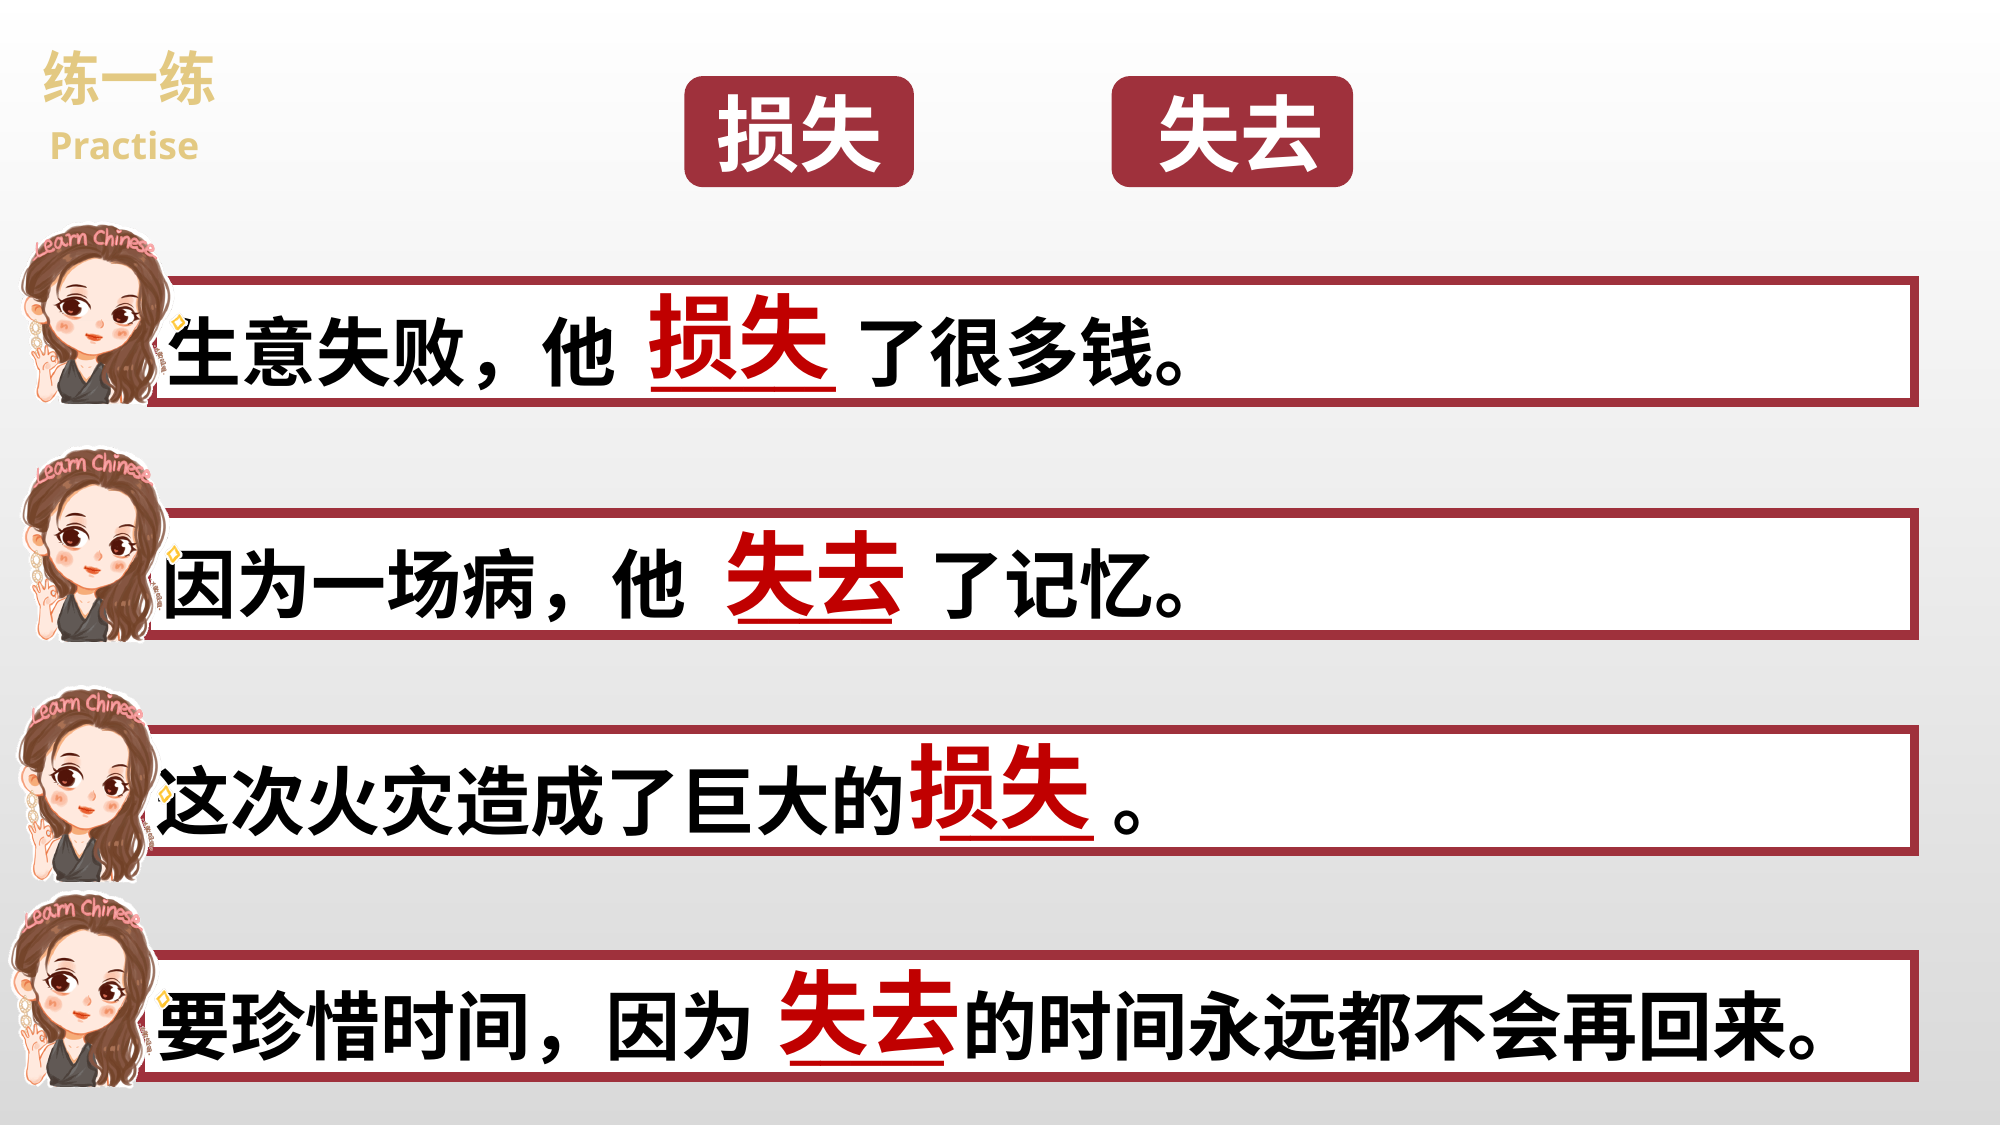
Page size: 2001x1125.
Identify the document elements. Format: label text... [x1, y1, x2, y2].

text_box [684, 74, 915, 191]
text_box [0, 196, 1915, 418]
picture [0, 863, 216, 1125]
text_box 练一练 [27, 35, 233, 120]
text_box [0, 418, 1915, 658]
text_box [1111, 74, 1354, 191]
text_box 要珍惜时间，因为 _____的时间永远都不会再回来。 [216, 954, 1916, 1078]
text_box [0, 658, 1915, 926]
text_box 失去 [727, 947, 1011, 1073]
text_box Practise [34, 115, 215, 175]
